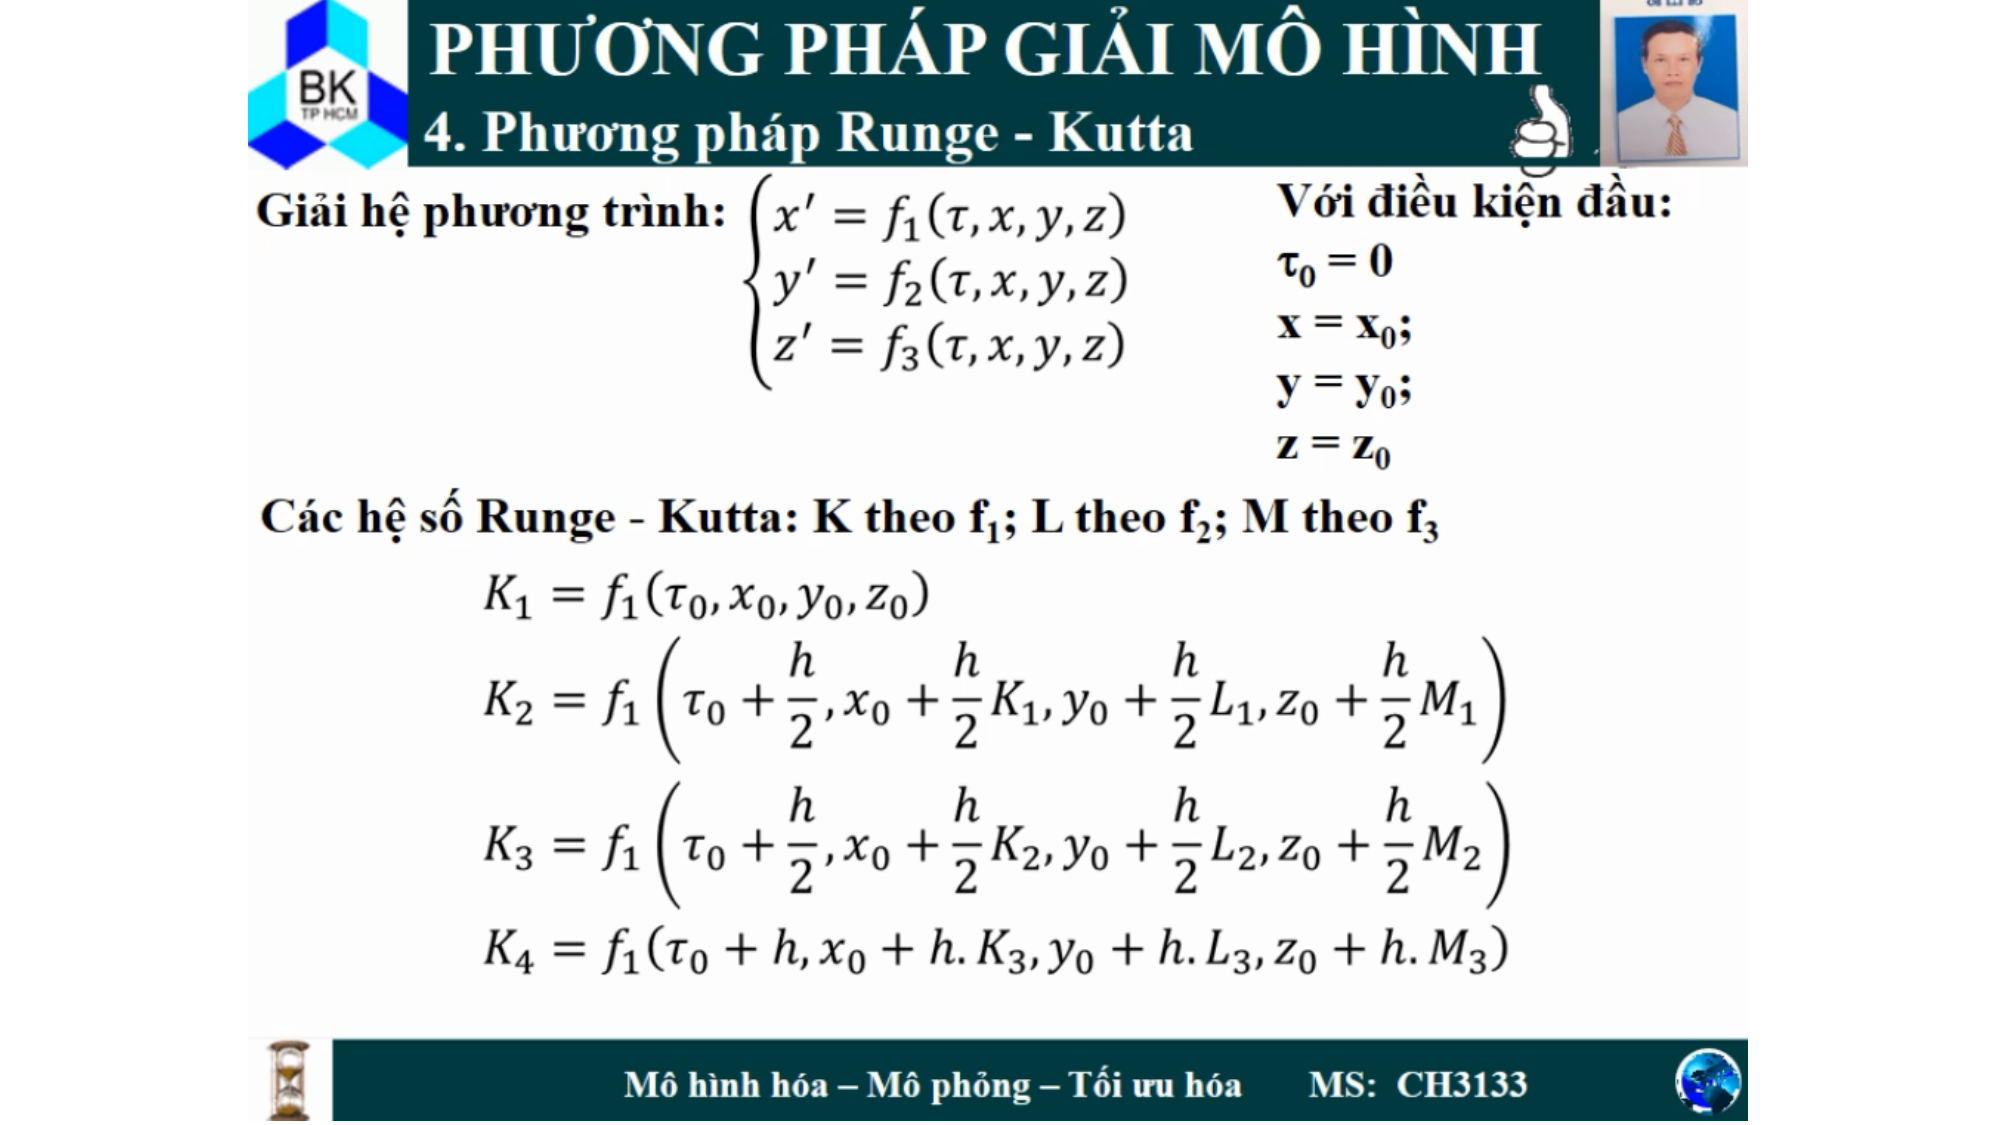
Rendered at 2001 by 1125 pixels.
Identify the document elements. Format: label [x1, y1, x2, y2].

picture [248, 0, 1748, 1122]
